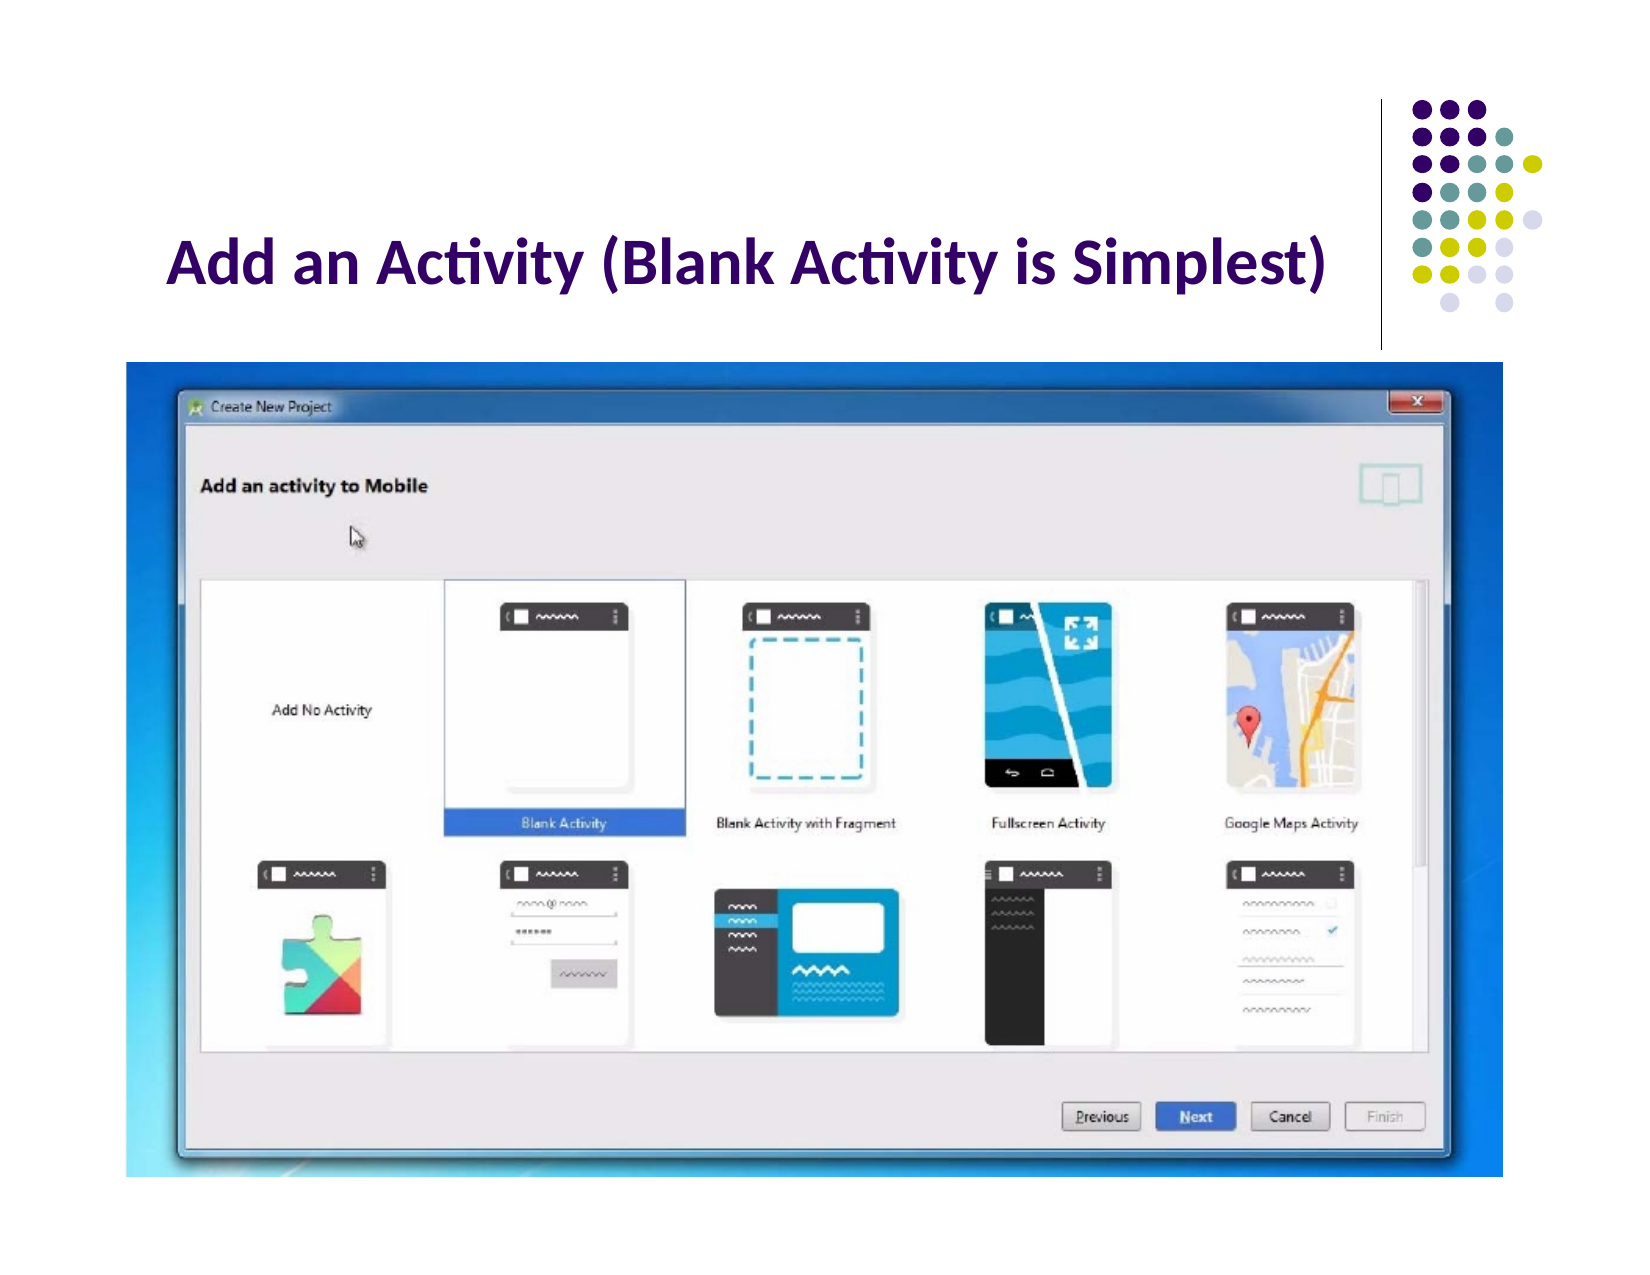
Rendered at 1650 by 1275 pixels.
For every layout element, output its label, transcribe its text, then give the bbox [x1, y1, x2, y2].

text_box [1465, 263, 1489, 286]
text_box [1410, 235, 1435, 260]
text_box [1438, 208, 1462, 232]
text_box Add an Activity (Blank Activity is Simplest) [166, 233, 1345, 306]
text_box [1465, 97, 1489, 122]
text_box [1410, 97, 1435, 122]
text_box [73, 73, 1577, 1202]
text_box [1410, 125, 1435, 149]
text_box [1438, 125, 1462, 149]
text_box [1493, 180, 1516, 205]
text_box [1493, 235, 1516, 260]
text_box [1465, 153, 1489, 176]
text_box [1438, 180, 1462, 205]
text_box [1410, 180, 1435, 205]
text_box [1410, 263, 1435, 286]
text_box [1465, 180, 1489, 205]
text_box [1493, 153, 1516, 176]
text_box [1493, 263, 1516, 286]
text_box [1520, 153, 1545, 176]
text_box [1410, 208, 1435, 232]
text_box [1493, 290, 1516, 315]
text_box [1493, 125, 1516, 149]
picture [124, 362, 1503, 1178]
text_box [1465, 125, 1489, 149]
text_box [1410, 153, 1435, 176]
text_box [1438, 263, 1462, 286]
text_box [1520, 208, 1545, 232]
text_box [1438, 235, 1462, 260]
text_box [1438, 290, 1462, 315]
text_box [1465, 235, 1489, 260]
text_box [1438, 153, 1462, 176]
text_box [1493, 208, 1516, 232]
text_box [1438, 97, 1462, 122]
text_box [1465, 208, 1489, 232]
